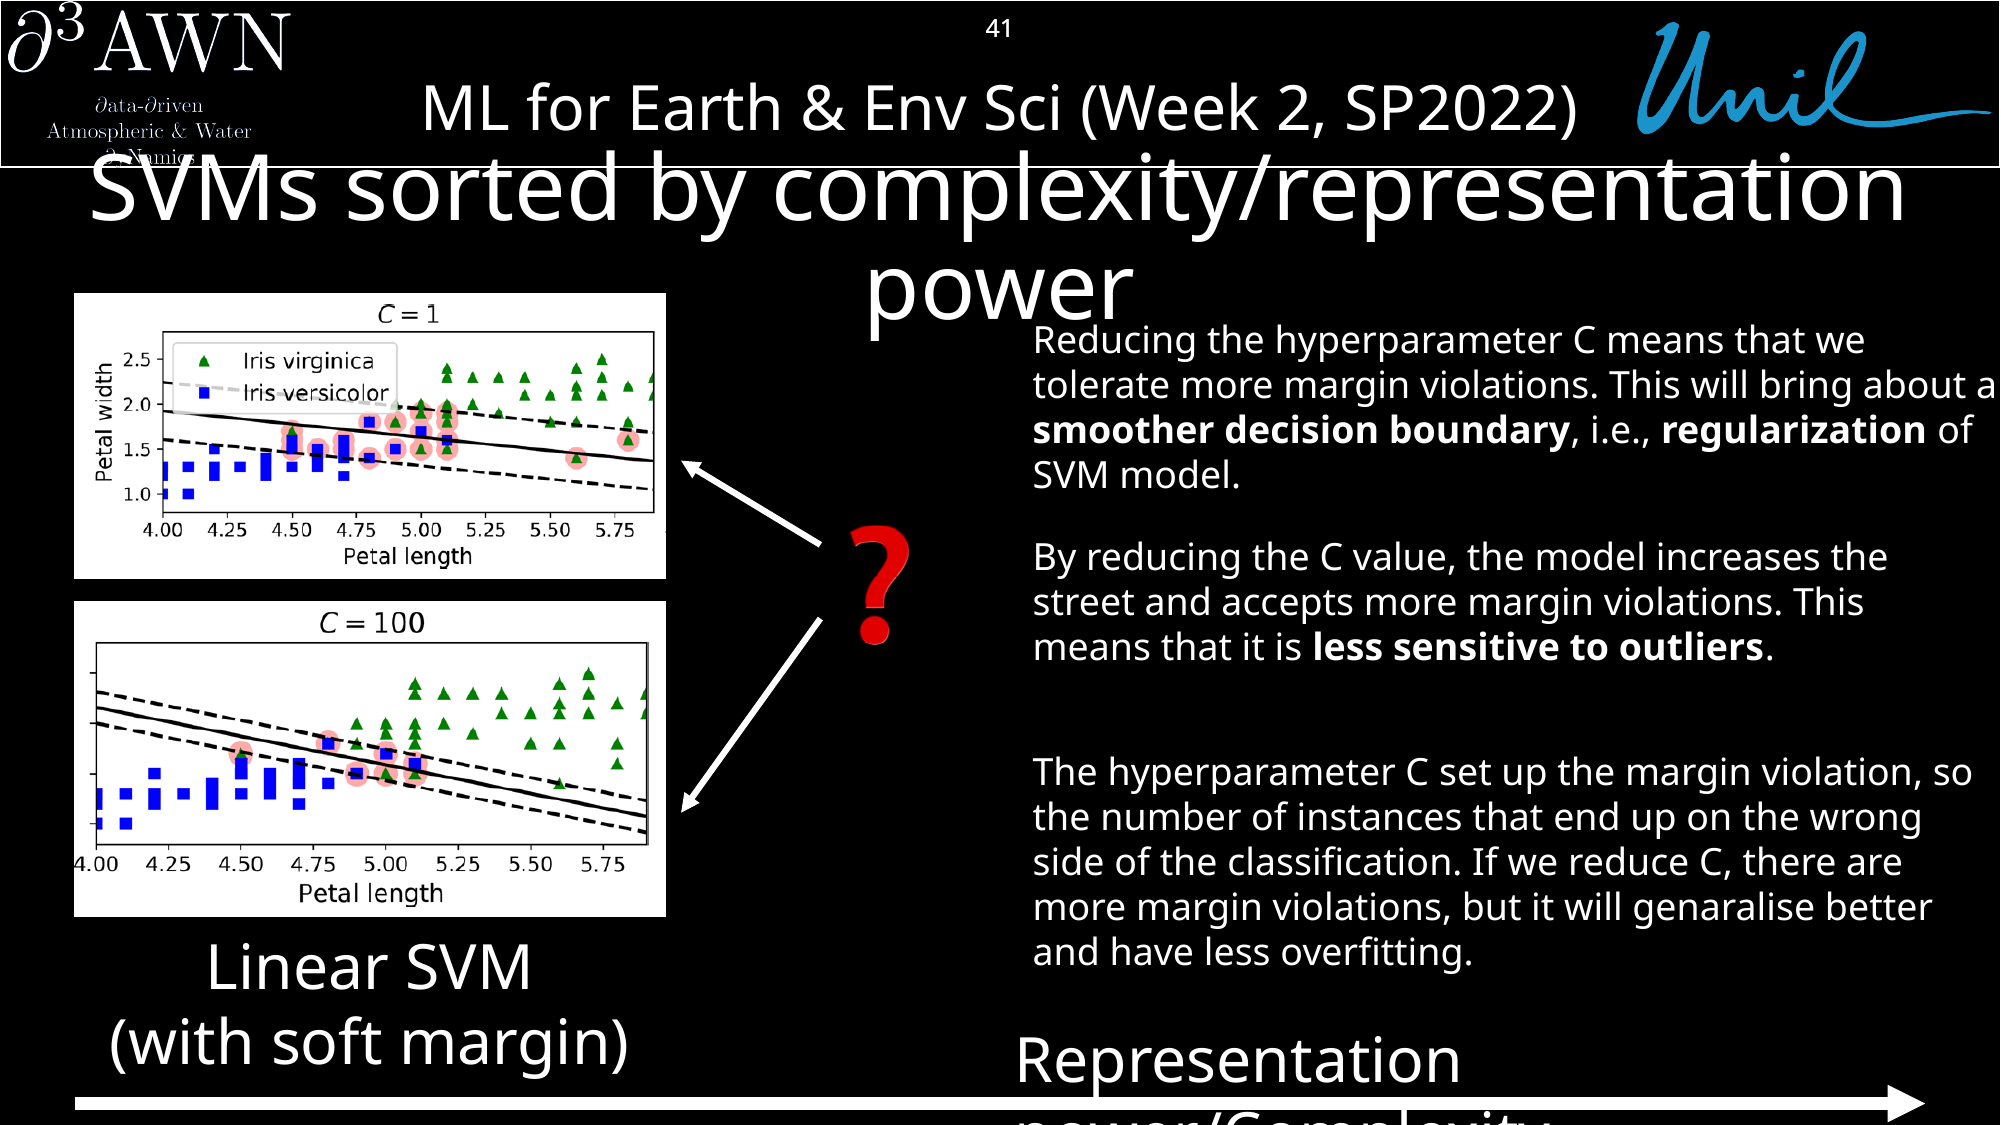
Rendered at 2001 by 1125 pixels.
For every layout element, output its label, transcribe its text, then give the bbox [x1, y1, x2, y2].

text_box By reducing the C value, the model increases the street and accepts more margin violations. This means that it is less sensitive to outliers. [1017, 525, 2000, 676]
text_box Linear SVM (with soft margin) [74, 919, 666, 1084]
picture [0, 0, 298, 168]
text_box Representation power/Complexity [999, 1104, 1926, 1125]
picture [802, 509, 954, 660]
picture [1609, 22, 2000, 145]
title SVMs sorted by complexity/representation power [0, 171, 2000, 310]
picture [74, 293, 666, 579]
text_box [681, 460, 821, 545]
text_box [681, 618, 821, 813]
slide_number 41 [774, 0, 1225, 60]
text_box Reducing the hyperparameter C means that we tolerate more margin violations. This will bring about a smoother decision boundary, i.e., regularization of SVM model. [1017, 309, 2000, 504]
text_box Representation power/Complexity [999, 1012, 1926, 1103]
text_box The hyperparameter C set up the margin violation, so the number of instances that end up on the wrong side of the classification. If we reduce C, there are more margin violations, but it will genaralise better and have less overfitting. [1017, 740, 2000, 980]
picture [74, 601, 666, 917]
